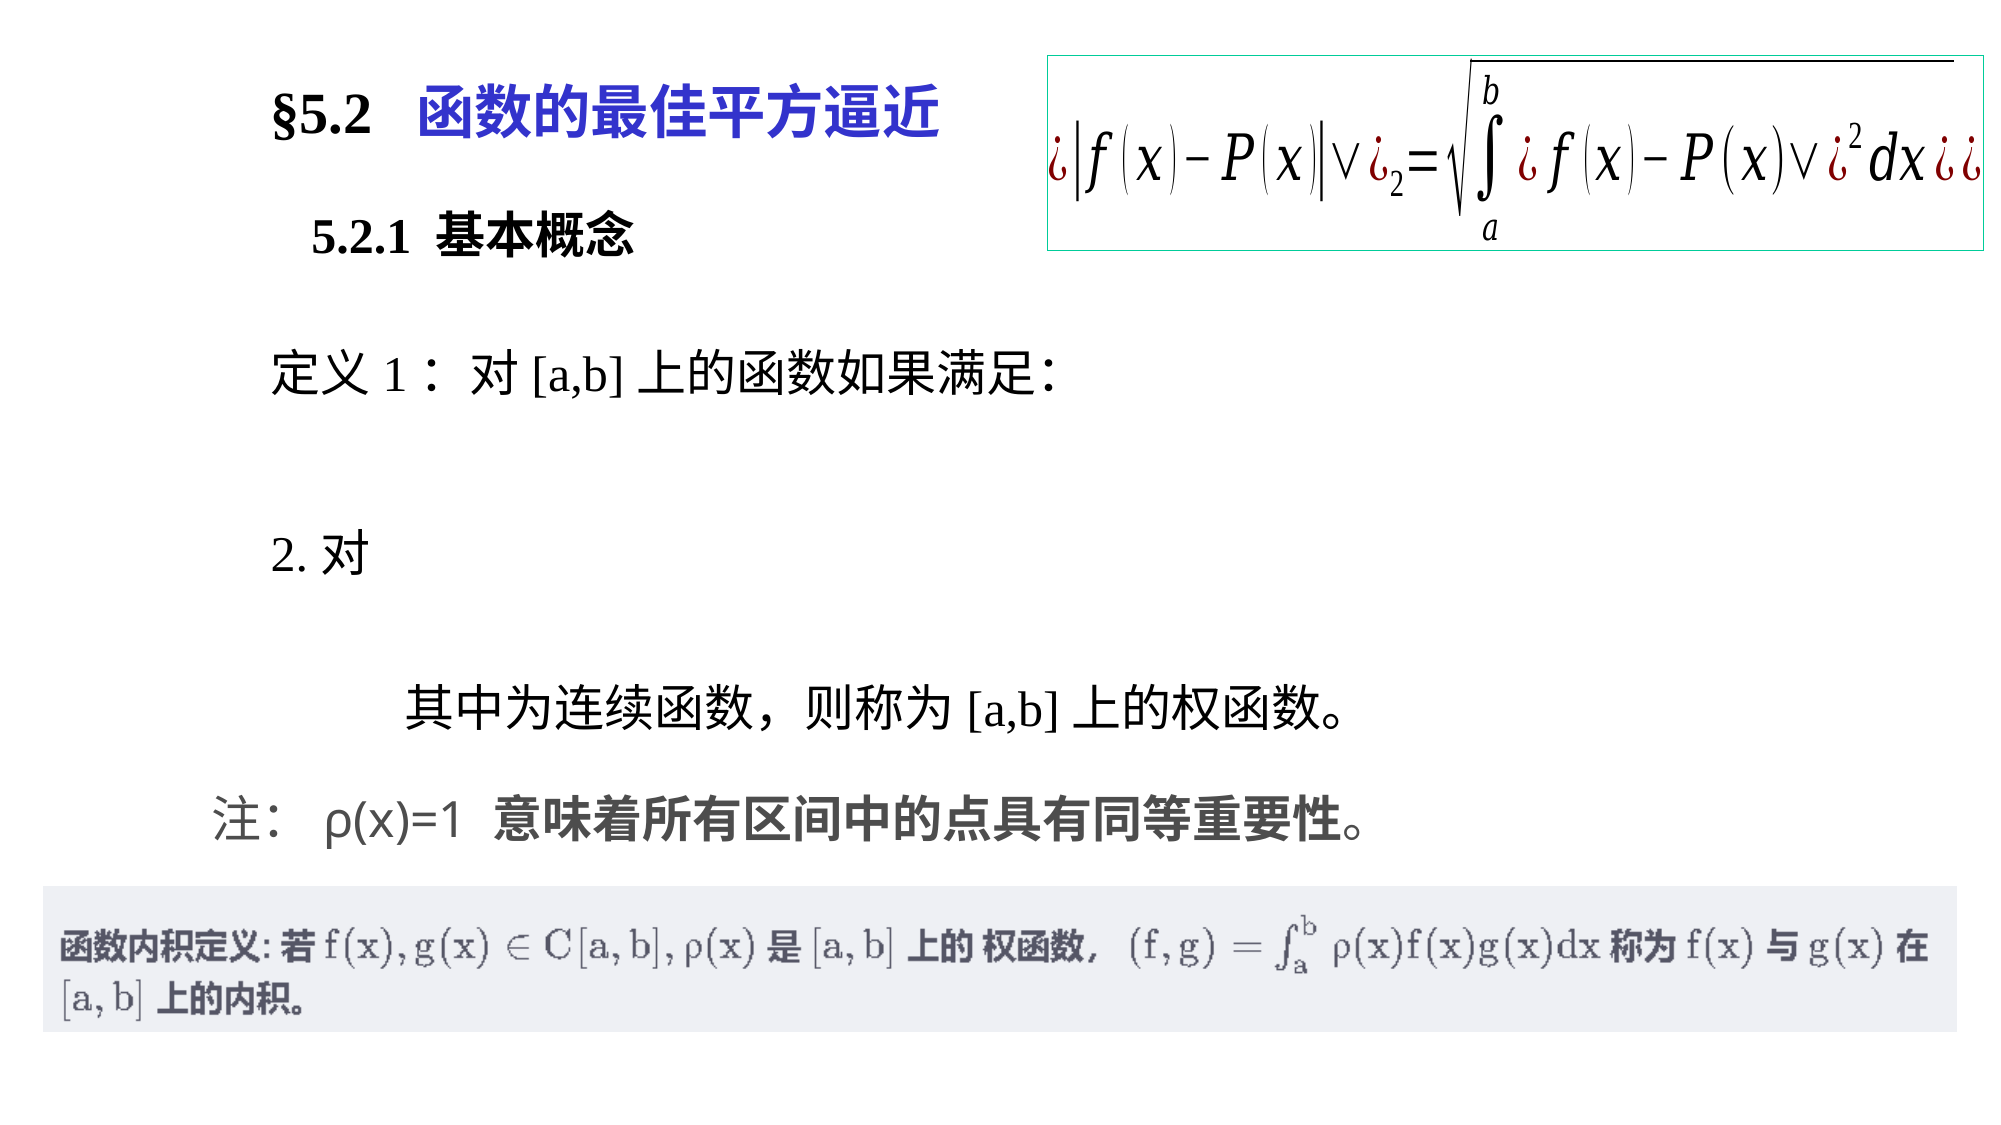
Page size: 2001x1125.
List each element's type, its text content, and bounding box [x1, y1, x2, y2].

text_box 注：ρ(x)=1 意味着所有区间中的点具有同等重要性。 [196, 780, 1538, 856]
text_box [255, 165, 1768, 616]
picture [42, 886, 1957, 1033]
text_box §5.2 函数的最佳平方逼近 [255, 67, 969, 153]
